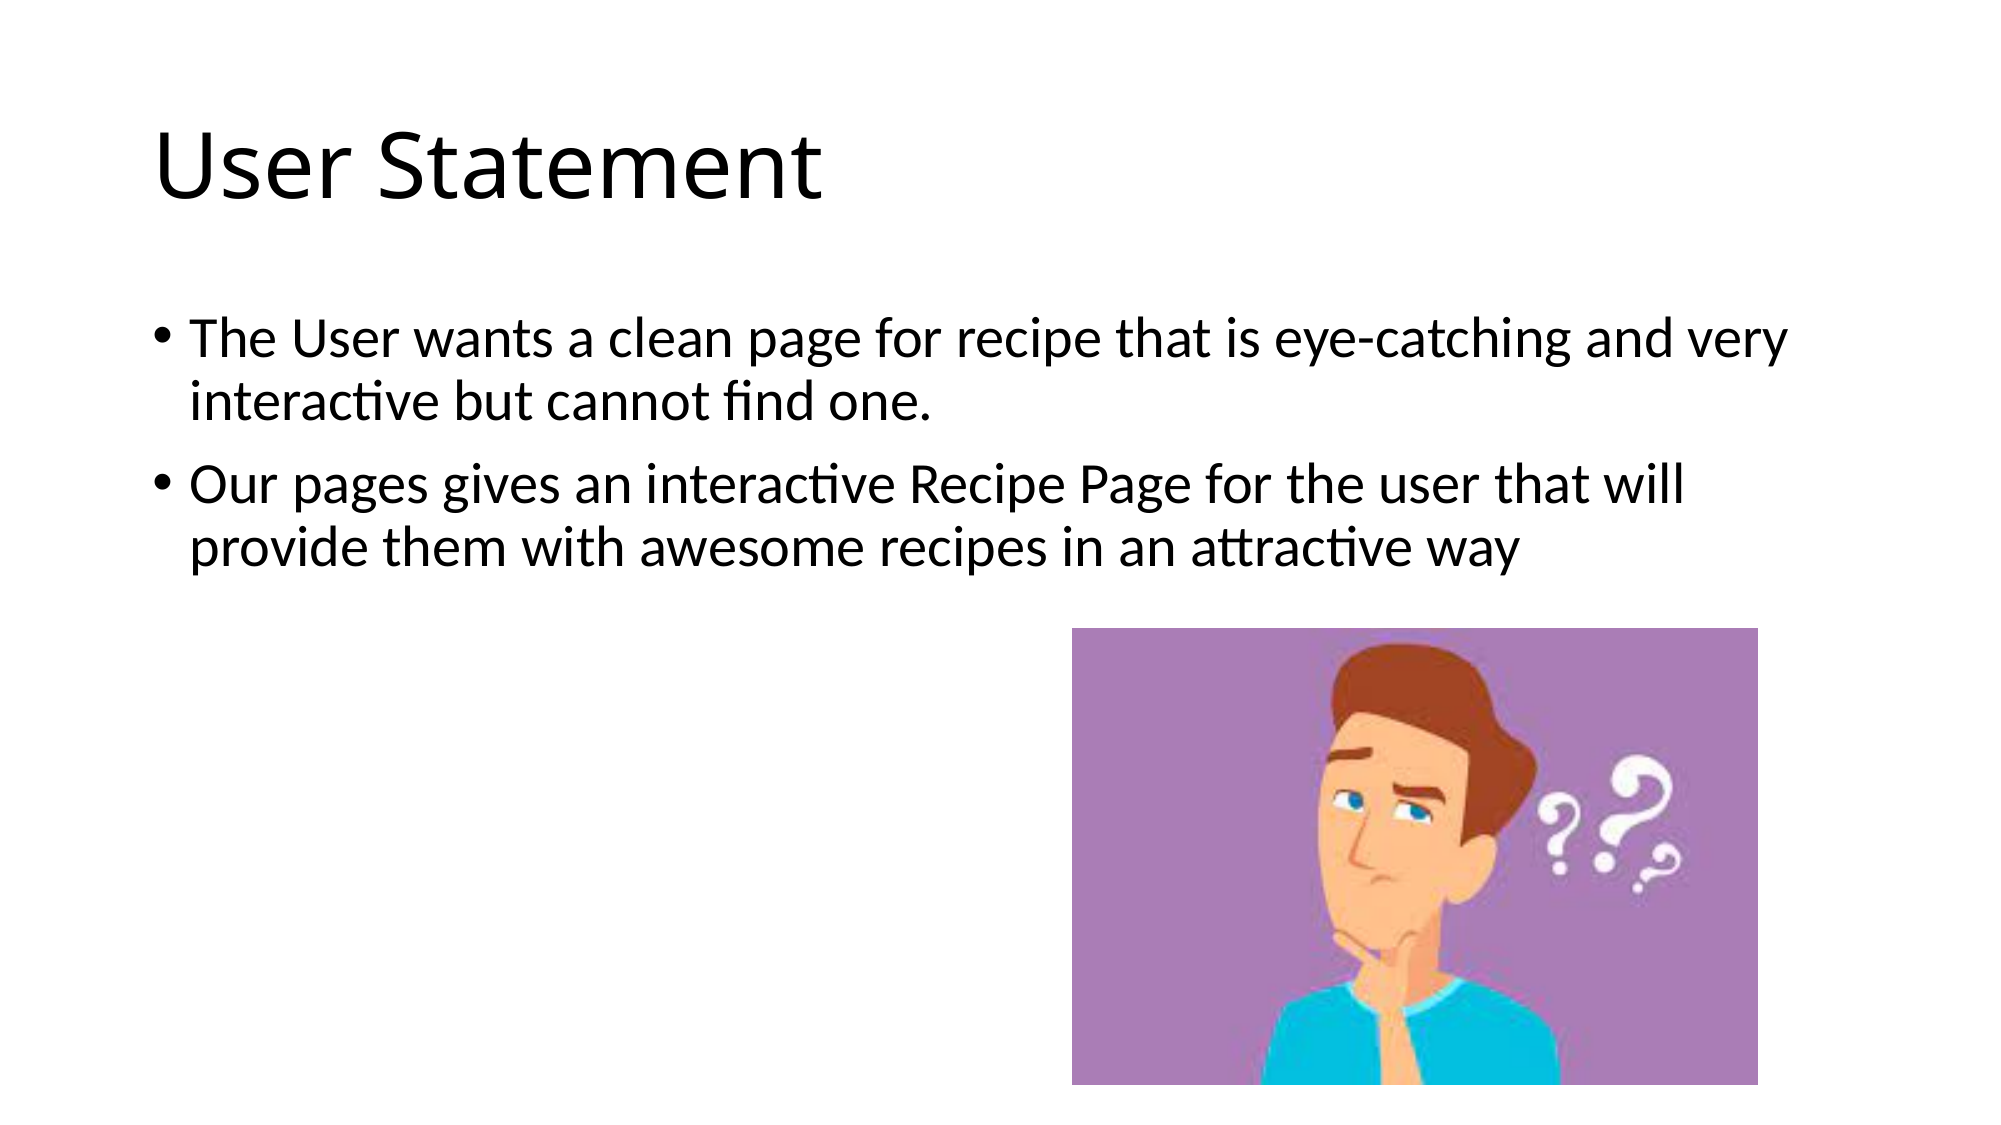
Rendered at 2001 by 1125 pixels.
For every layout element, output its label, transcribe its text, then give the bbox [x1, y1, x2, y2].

title User Statement [137, 59, 1863, 278]
list The User wants a clean page for recipe that is eye-catching and very interactive but cannot find one. Our pages gives an interactive Recipe Page for the user that will provide them with awesome recipes in an attractive way [137, 299, 1863, 1014]
picture [1072, 628, 1758, 1085]
